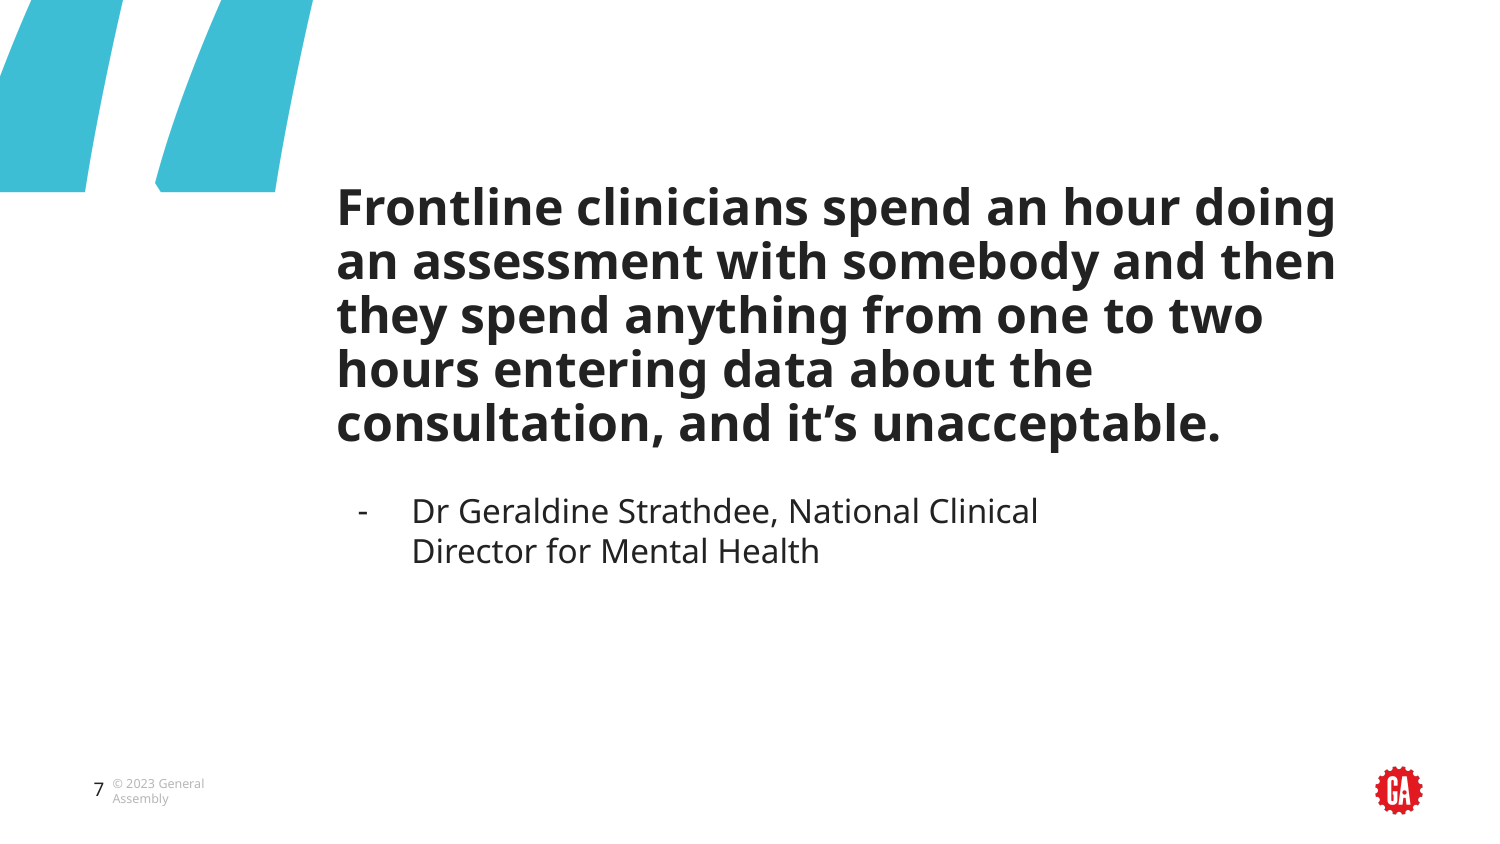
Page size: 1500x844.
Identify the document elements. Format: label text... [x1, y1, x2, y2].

subtitle Dr Geraldine Strathdee, National Clinical Director for Mental Health [336, 489, 1049, 531]
picture [1373, 764, 1425, 817]
title Frontline clinicians spend an hour doing an assessment with somebody and then they spend anything from one to two hours entering data about the consultation, and it’s unacceptable. [336, 75, 1350, 453]
slide_number ‹#› [52, 764, 105, 817]
